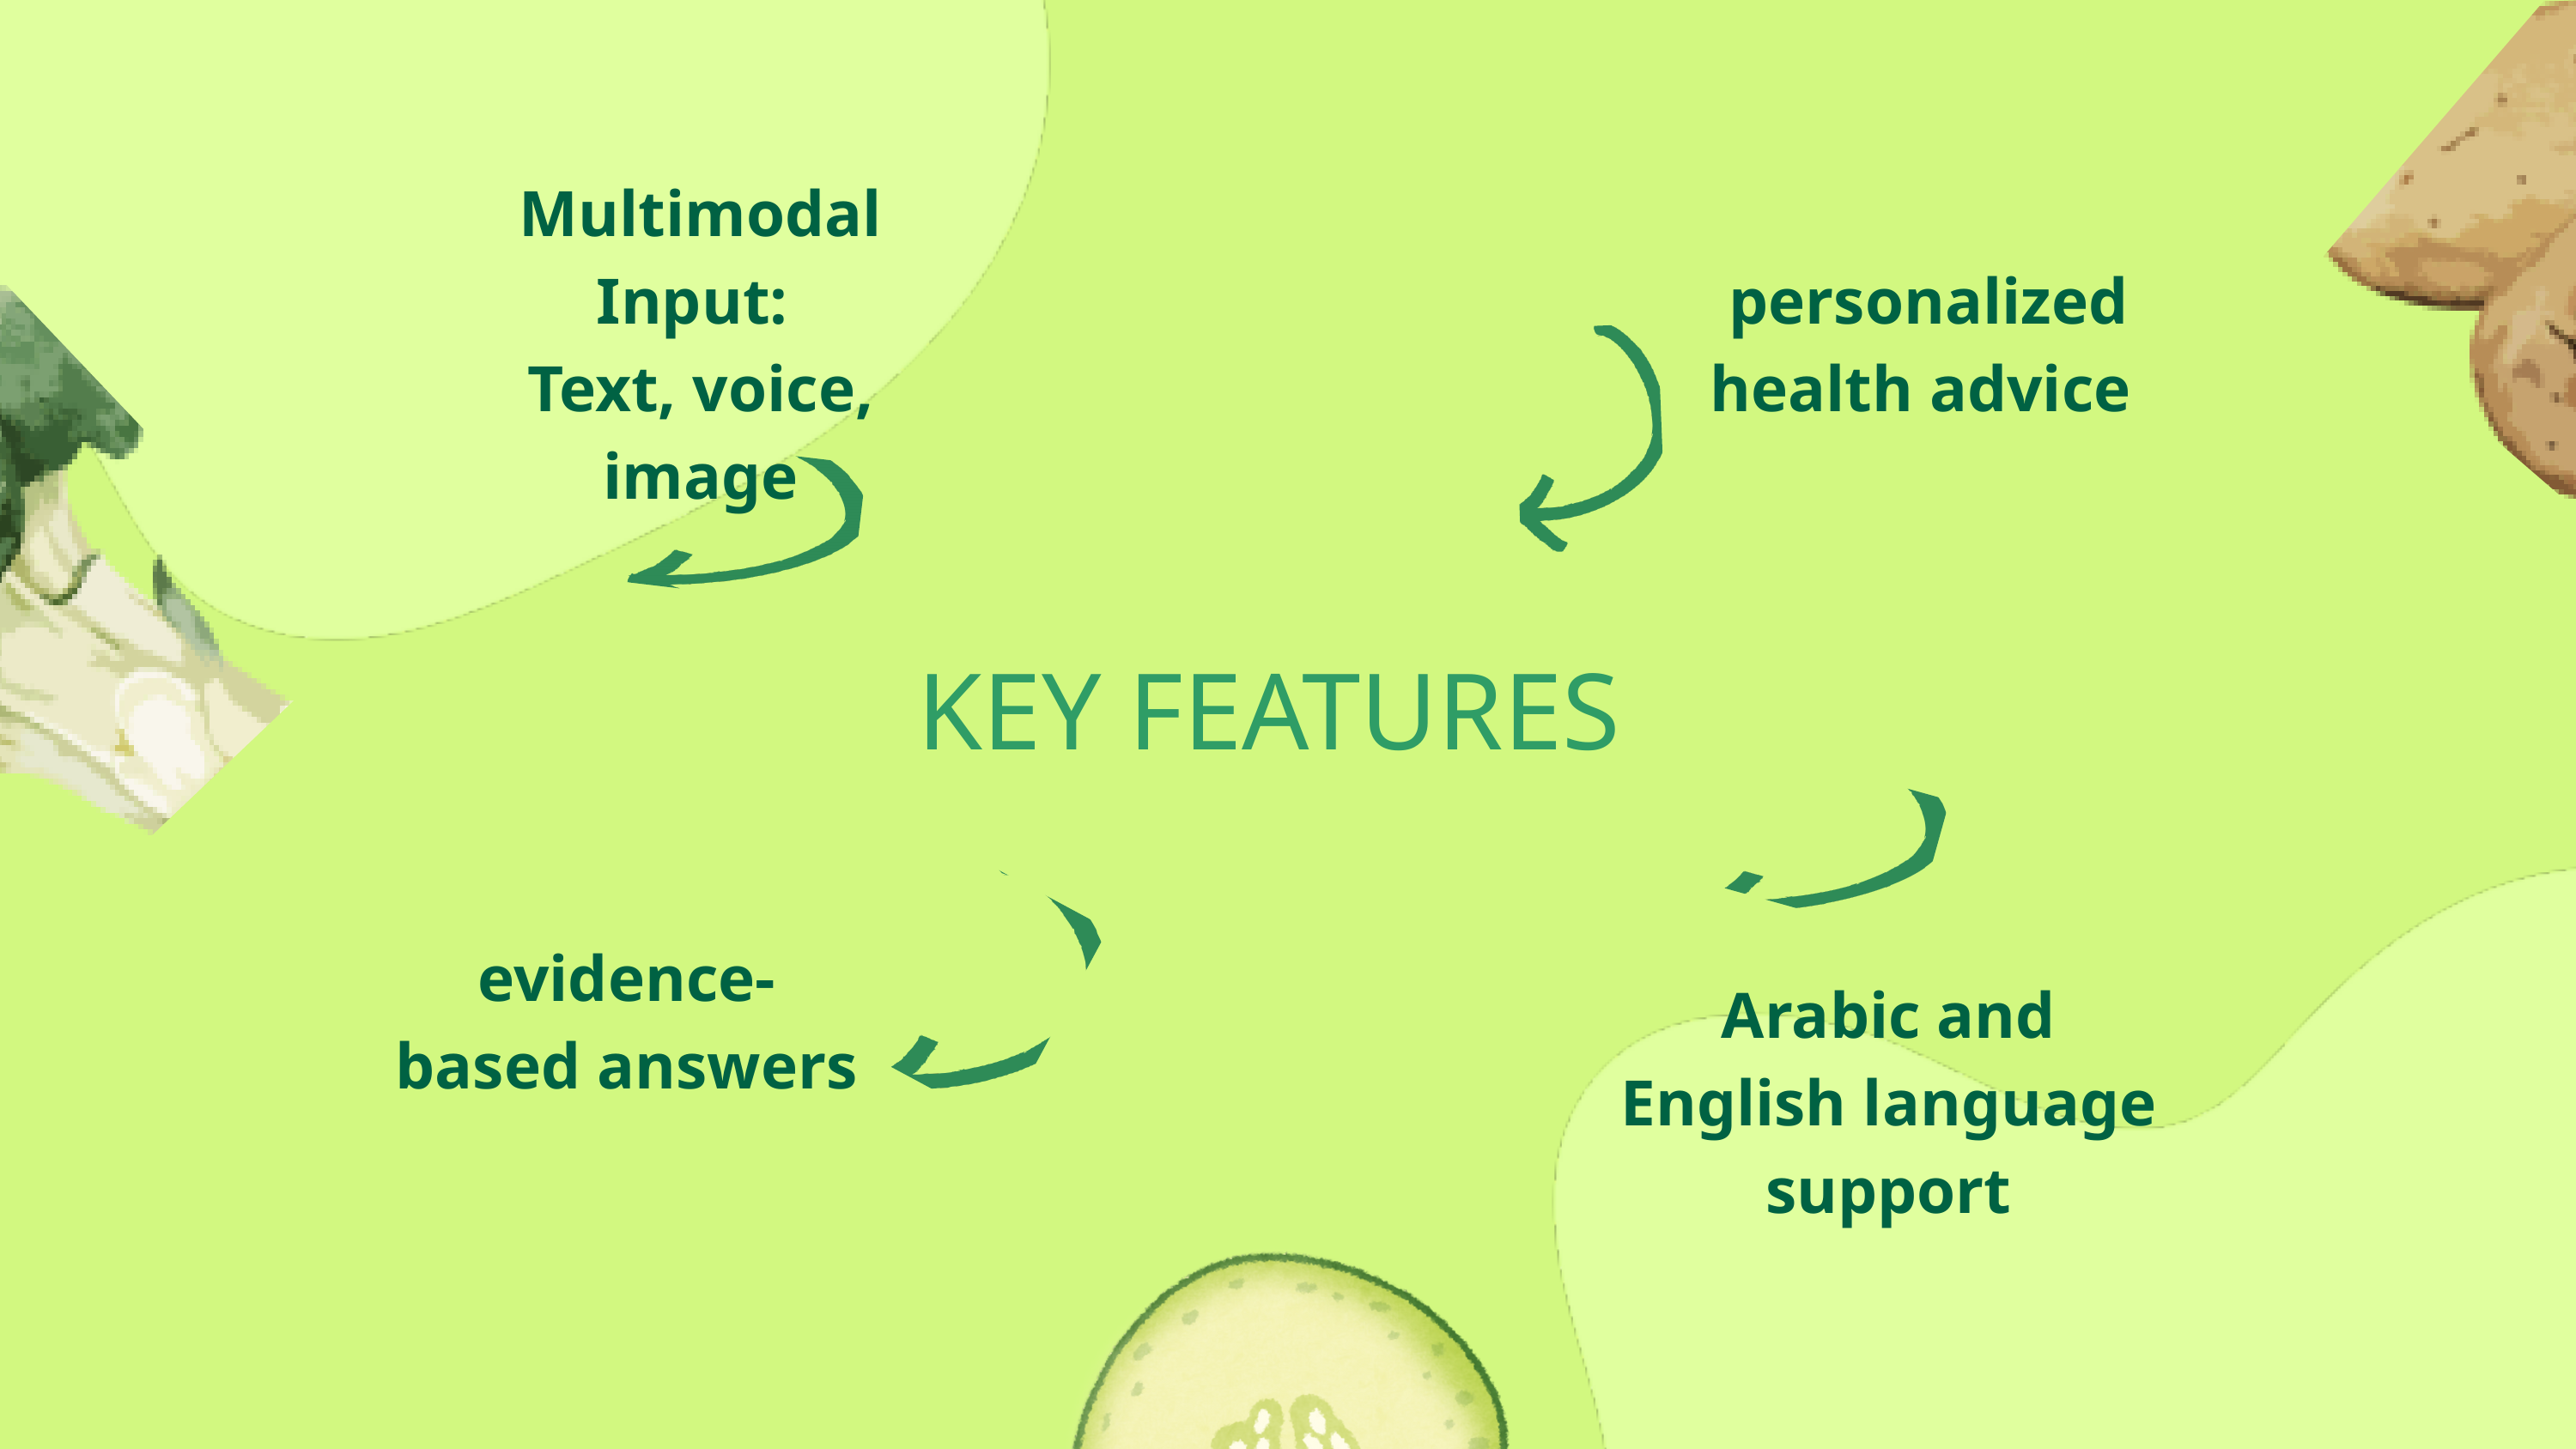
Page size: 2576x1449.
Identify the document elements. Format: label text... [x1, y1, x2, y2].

text_box personalized health advice [1705, 248, 2136, 424]
text_box [874, 860, 1109, 1127]
text_box [1054, 1239, 1513, 1449]
text_box Multimodal Input: Text, voice, image [429, 161, 971, 512]
text_box [0, 0, 1062, 646]
text_box [2306, 0, 2576, 510]
text_box [0, 277, 351, 959]
text_box evidence-based answers [395, 925, 859, 1101]
text_box [1512, 323, 1667, 554]
text_box KEY FEATURES [843, 623, 1695, 772]
text_box [1694, 740, 1950, 941]
text_box [1540, 860, 2576, 1449]
text_box [627, 512, 861, 609]
text_box Arabic and English language support [1611, 963, 2166, 1227]
